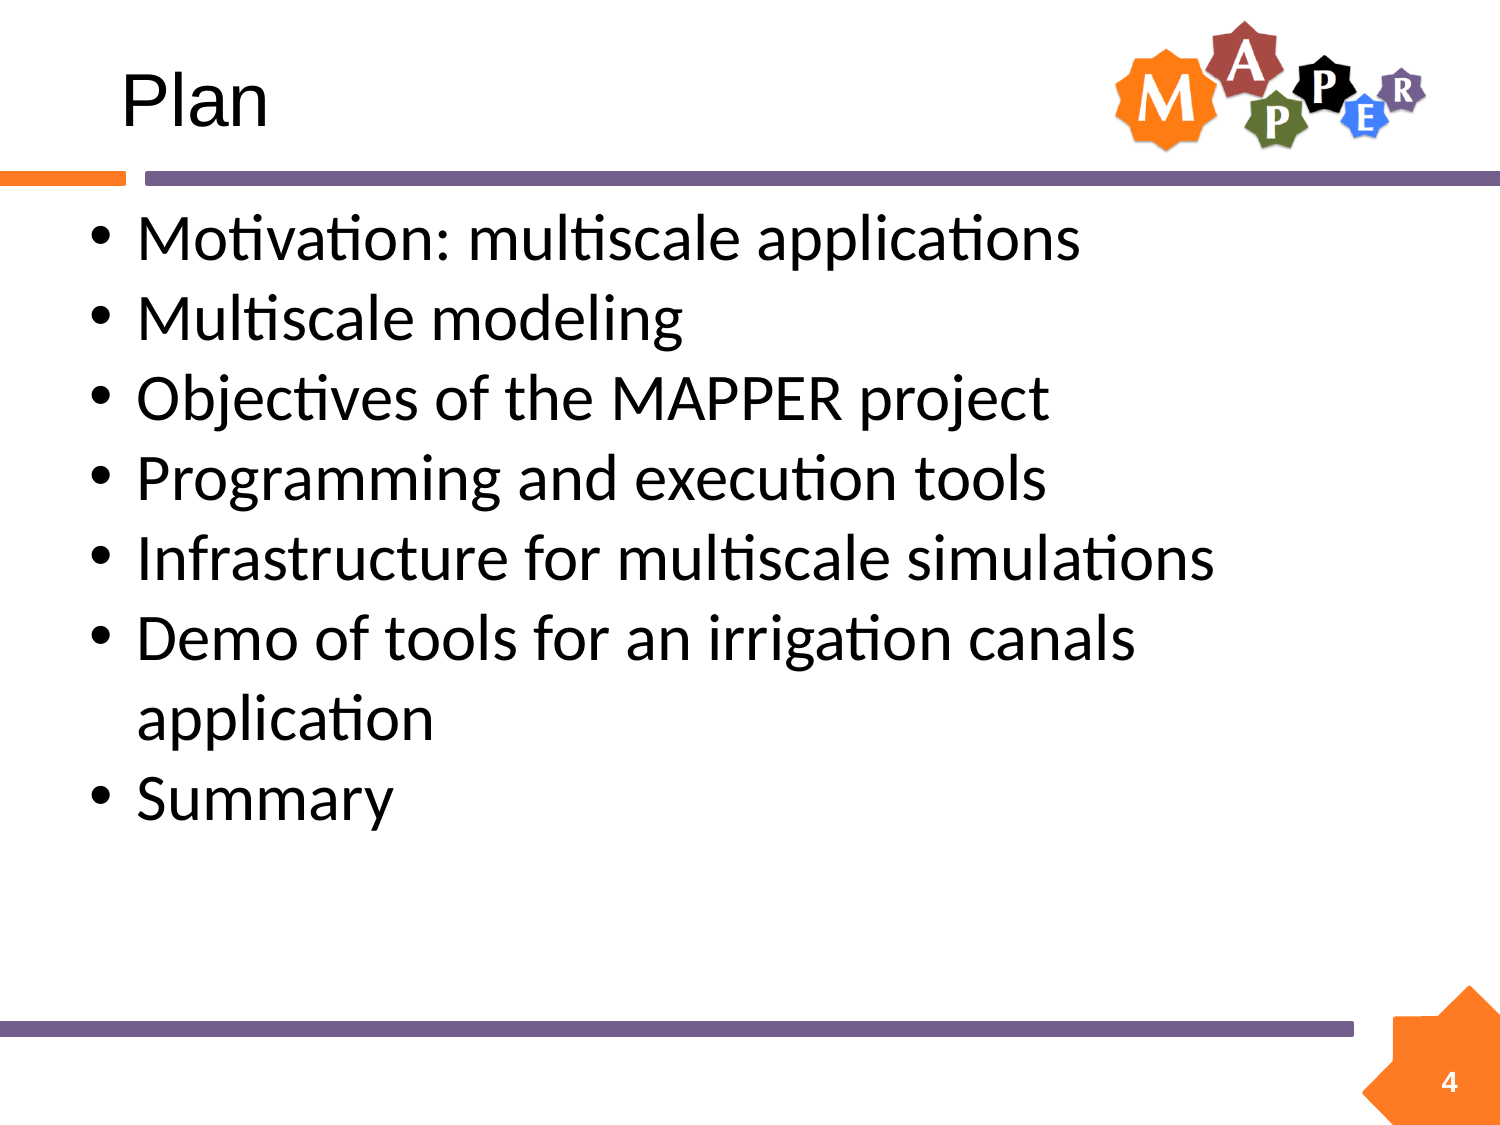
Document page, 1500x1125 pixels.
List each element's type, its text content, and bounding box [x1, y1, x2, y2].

text_box Motivation: multiscale applications Multiscale modeling Objectives of the MAPPER project Programming and execution tools Infrastructure for multiscale simulations Demo of tools for an irrigation canals application Summary [74, 186, 1453, 1014]
picture [1122, 19, 1435, 158]
title Plan [105, 0, 1122, 186]
